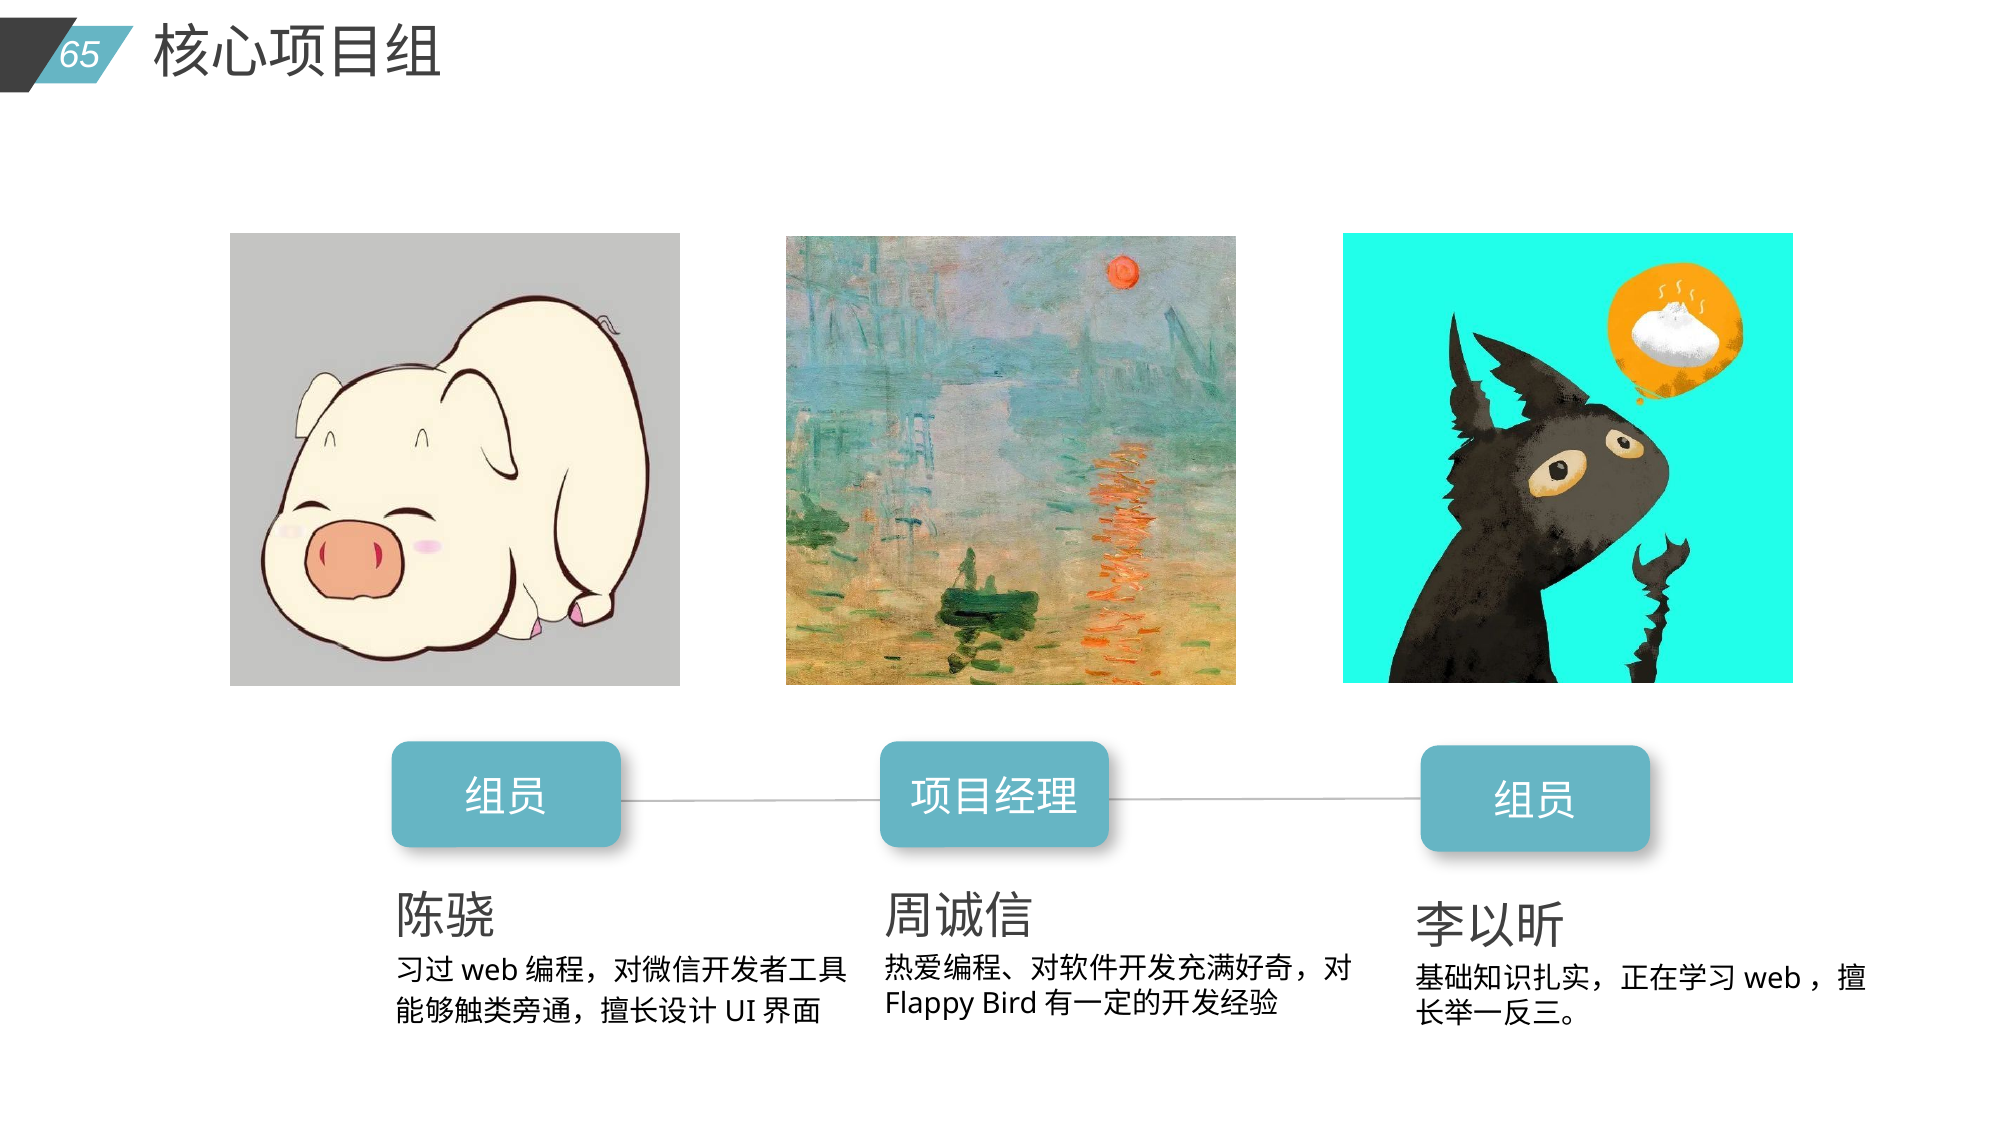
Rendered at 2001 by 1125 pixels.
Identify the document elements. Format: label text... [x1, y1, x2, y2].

picture [786, 236, 1236, 685]
text_box 项目经理 [879, 802, 1110, 849]
picture [1343, 233, 1793, 683]
text_box 李以昕 基础知识扎实，正在学习web，擅长举一反三。 [1400, 873, 1900, 1037]
text_box 核心项目组 [137, 6, 459, 91]
picture [230, 233, 680, 686]
text_box 周诚信 热爱编程、对软件开发充满好奇，对Flappy Bird有一定的开发经验 [869, 864, 1369, 1027]
text_box 组员 [1419, 744, 1652, 853]
text_box 陈骁 习过web编程，对微信开发者工具能够触类旁通，擅长设计UI界面 [380, 864, 880, 1077]
text_box 项目经理 [879, 740, 1110, 798]
text_box 组员 [390, 740, 622, 849]
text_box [479, 798, 1421, 802]
